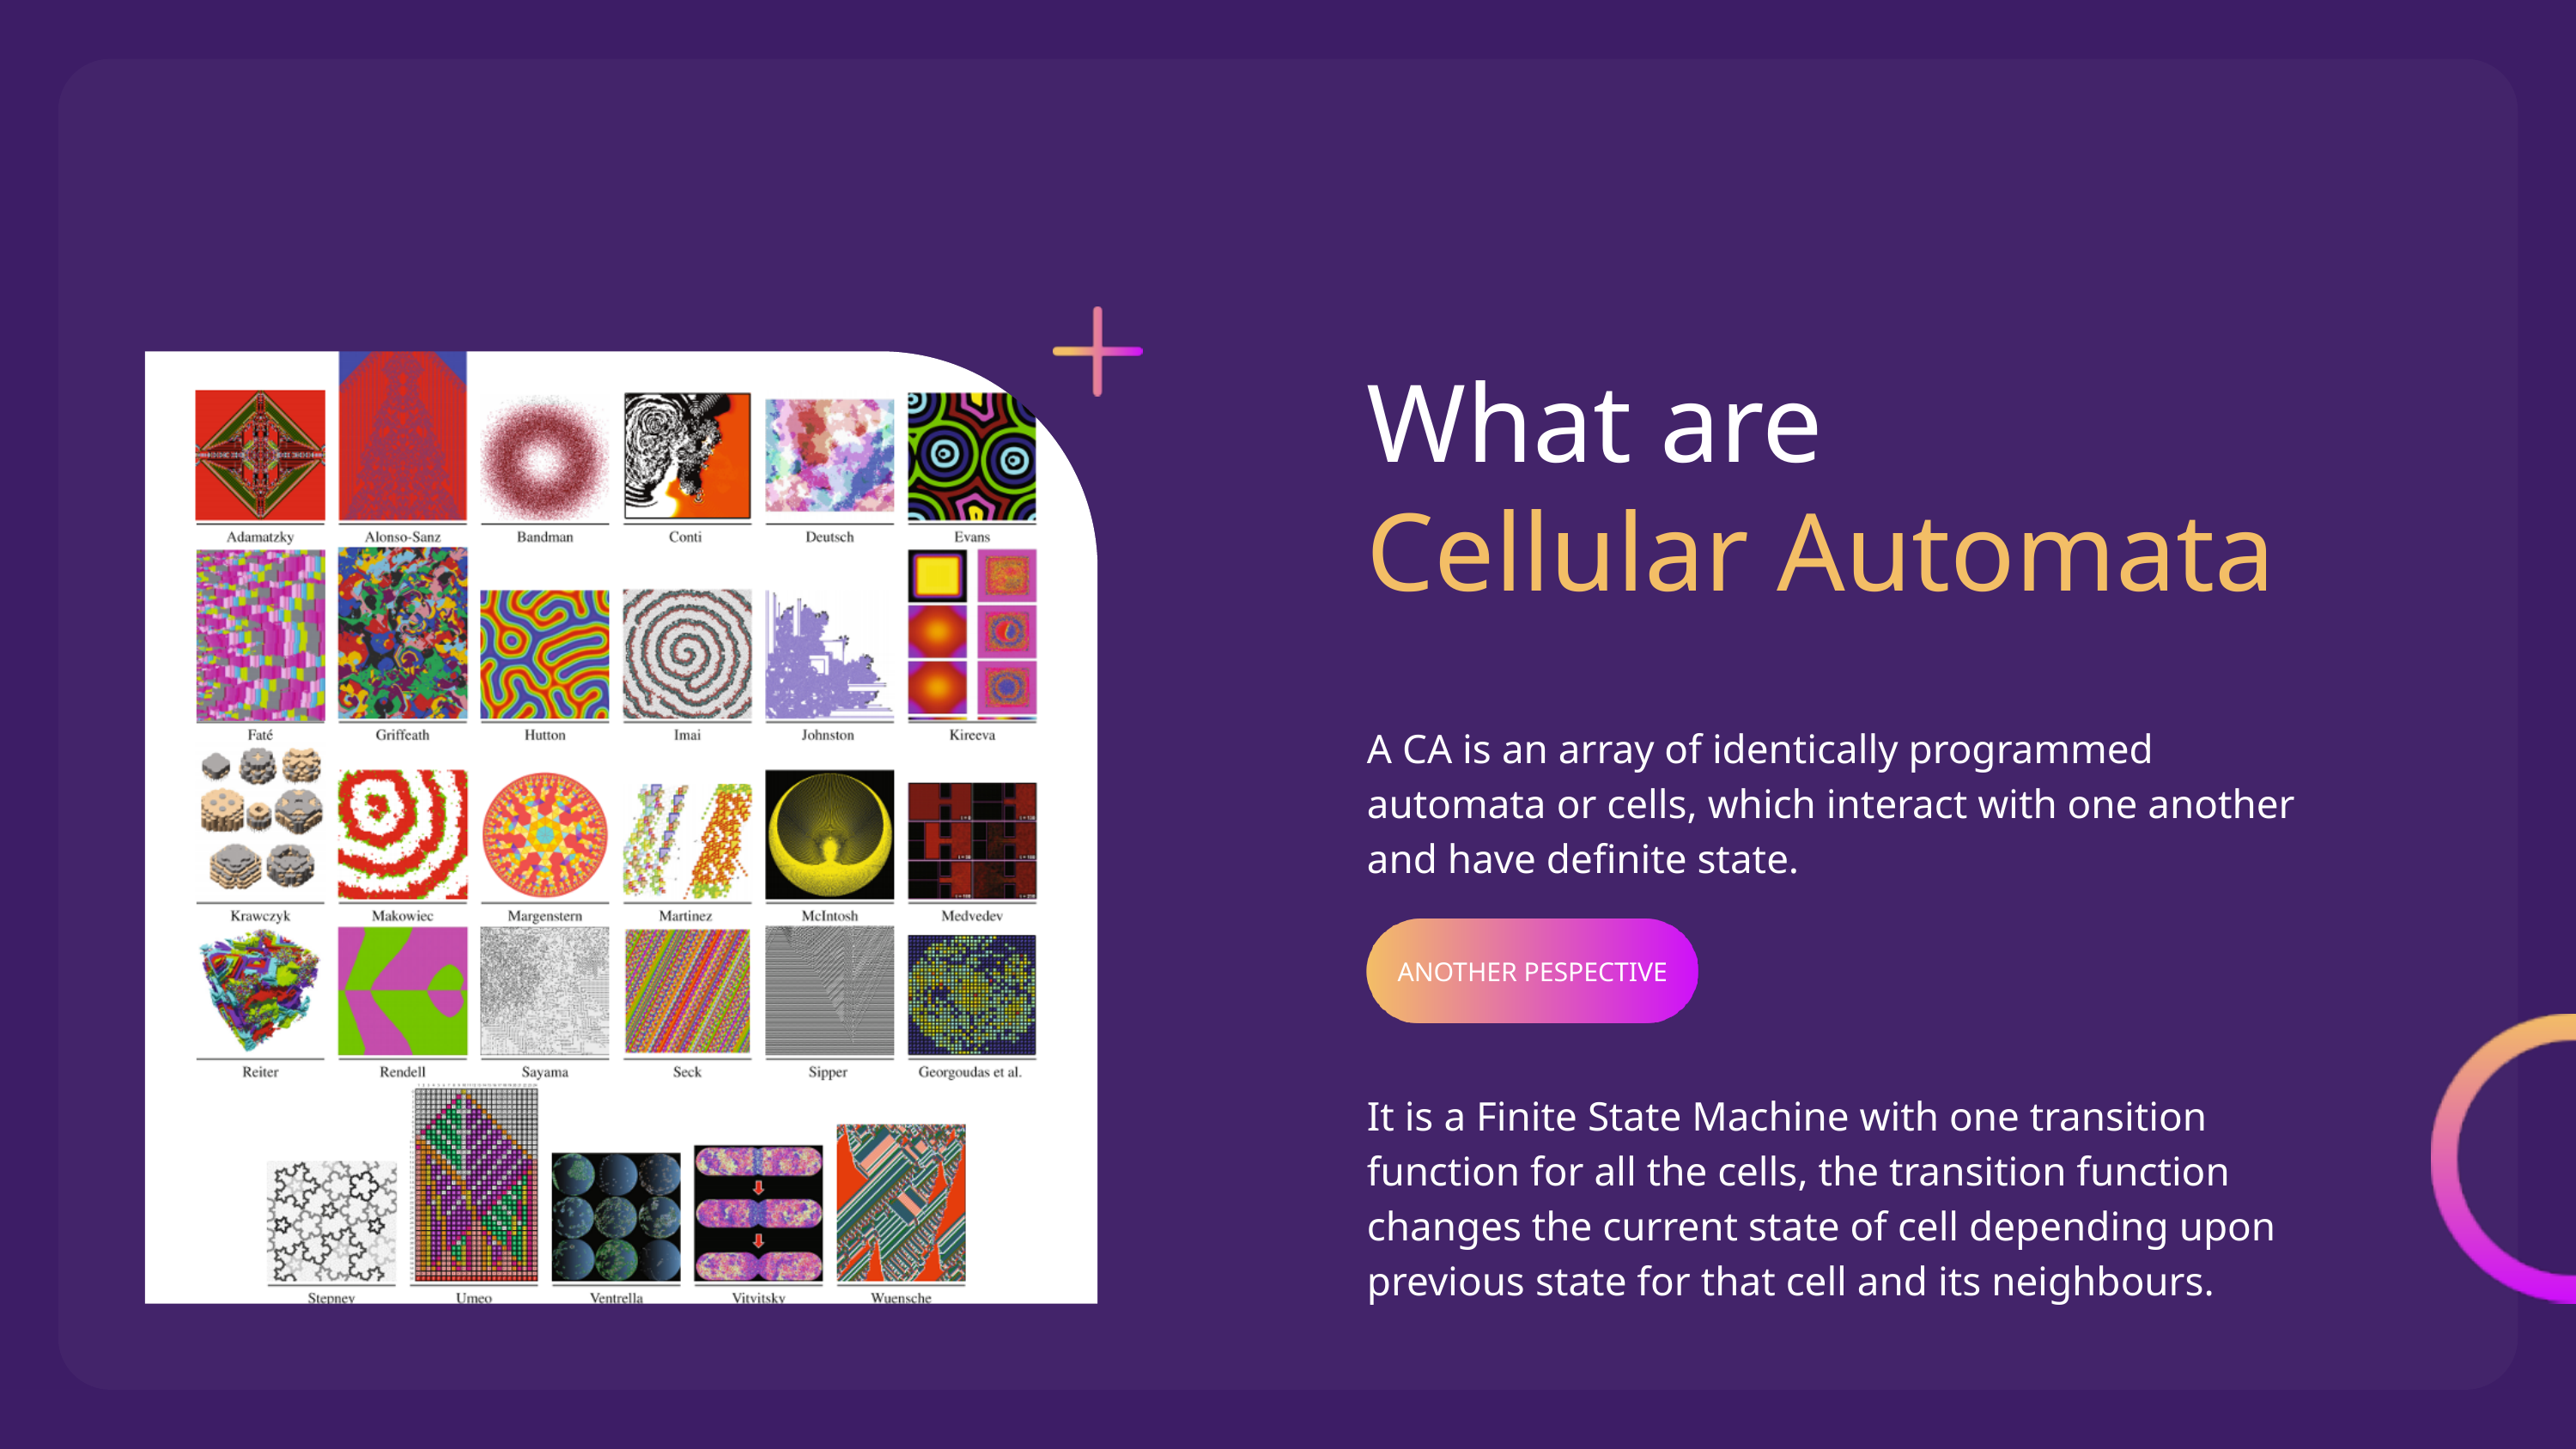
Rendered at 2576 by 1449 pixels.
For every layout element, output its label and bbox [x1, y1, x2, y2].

text_box [58, 58, 2518, 1391]
picture [1052, 306, 1143, 397]
picture [1366, 919, 1698, 1024]
picture [2431, 1014, 2576, 1304]
text_box [144, 350, 1098, 1304]
